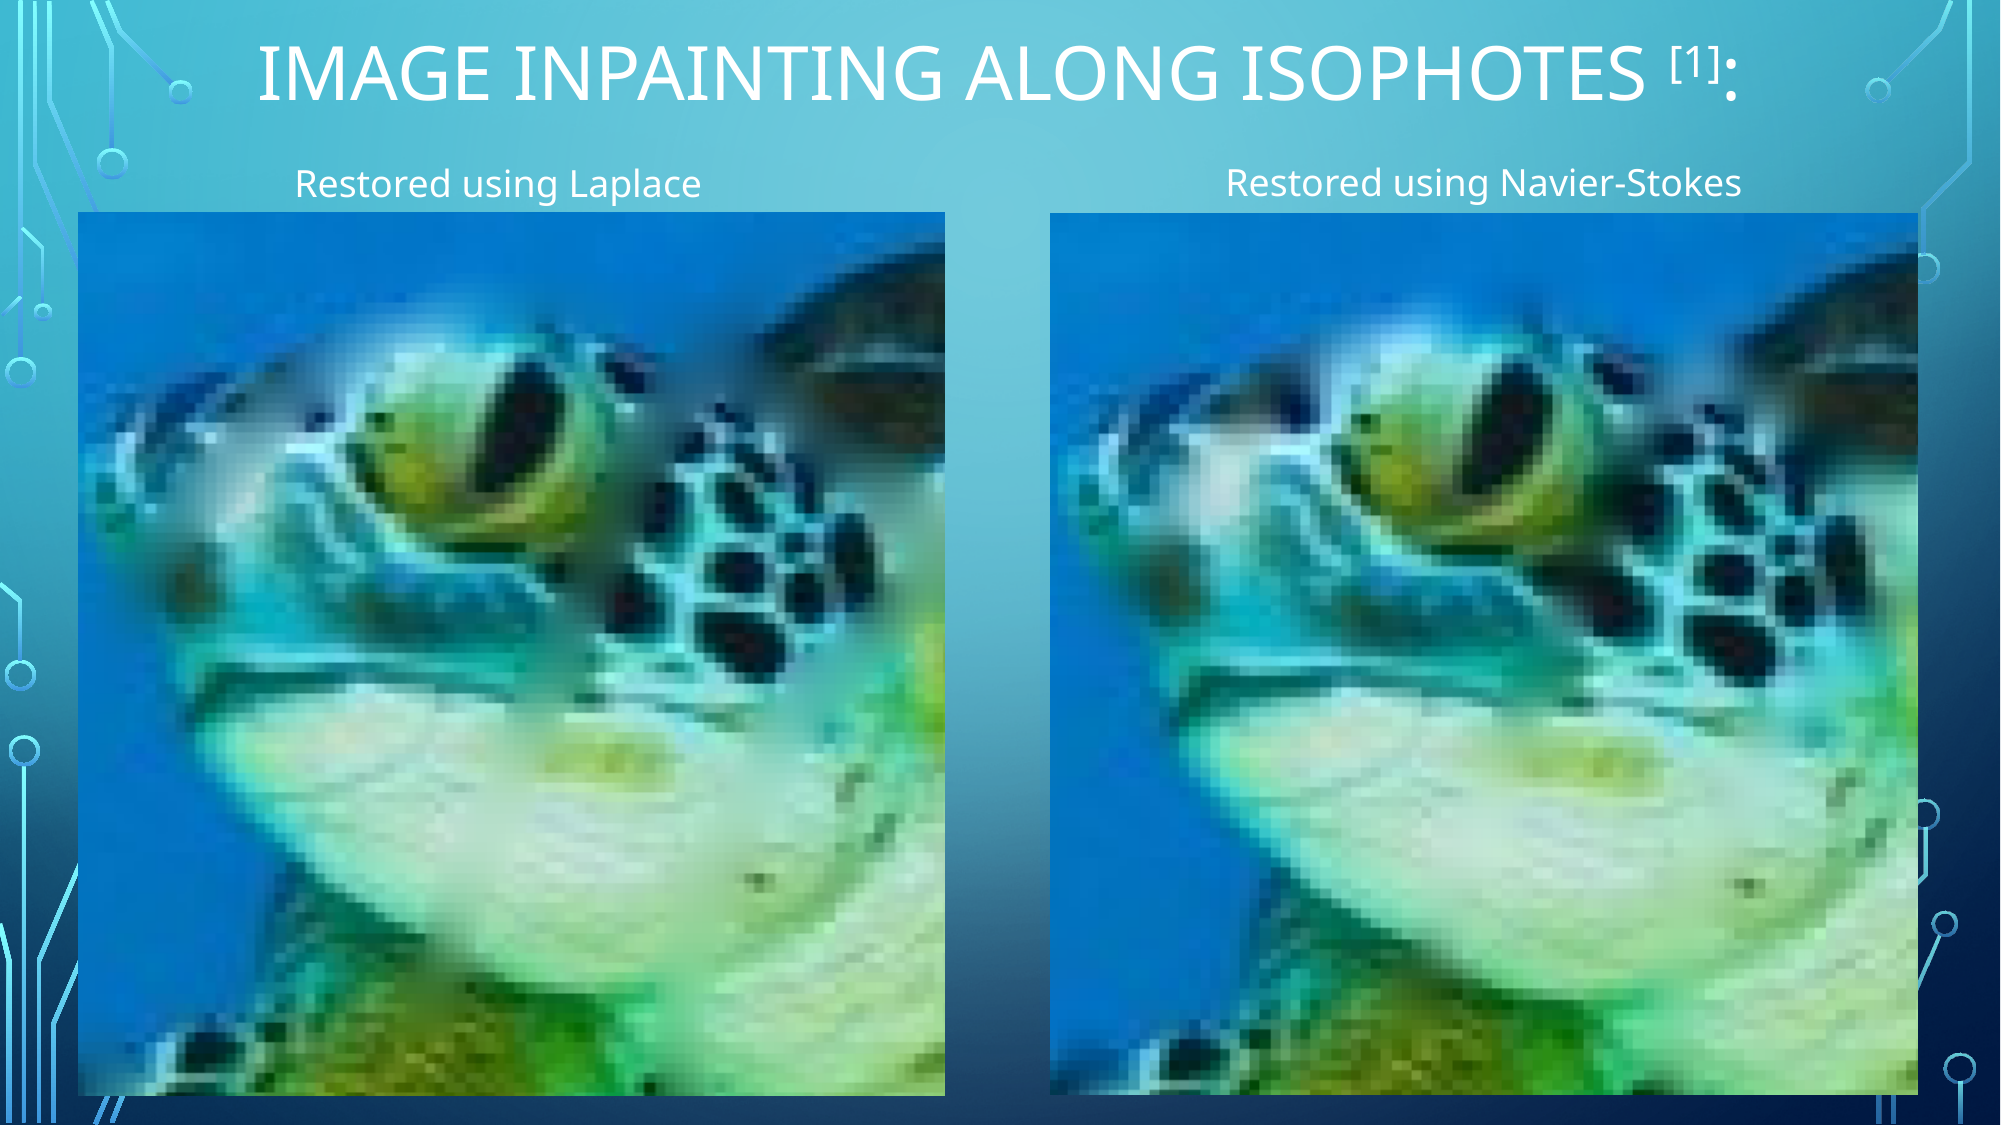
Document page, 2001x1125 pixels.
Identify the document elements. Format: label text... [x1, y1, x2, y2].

picture [78, 212, 945, 1096]
title Image inpainting along isophotes [1]: [187, 0, 1813, 243]
picture [1050, 212, 1918, 1096]
text_box Restored using Laplace [279, 152, 718, 212]
text_box Restored using Navier-Stokes [1210, 151, 1758, 212]
